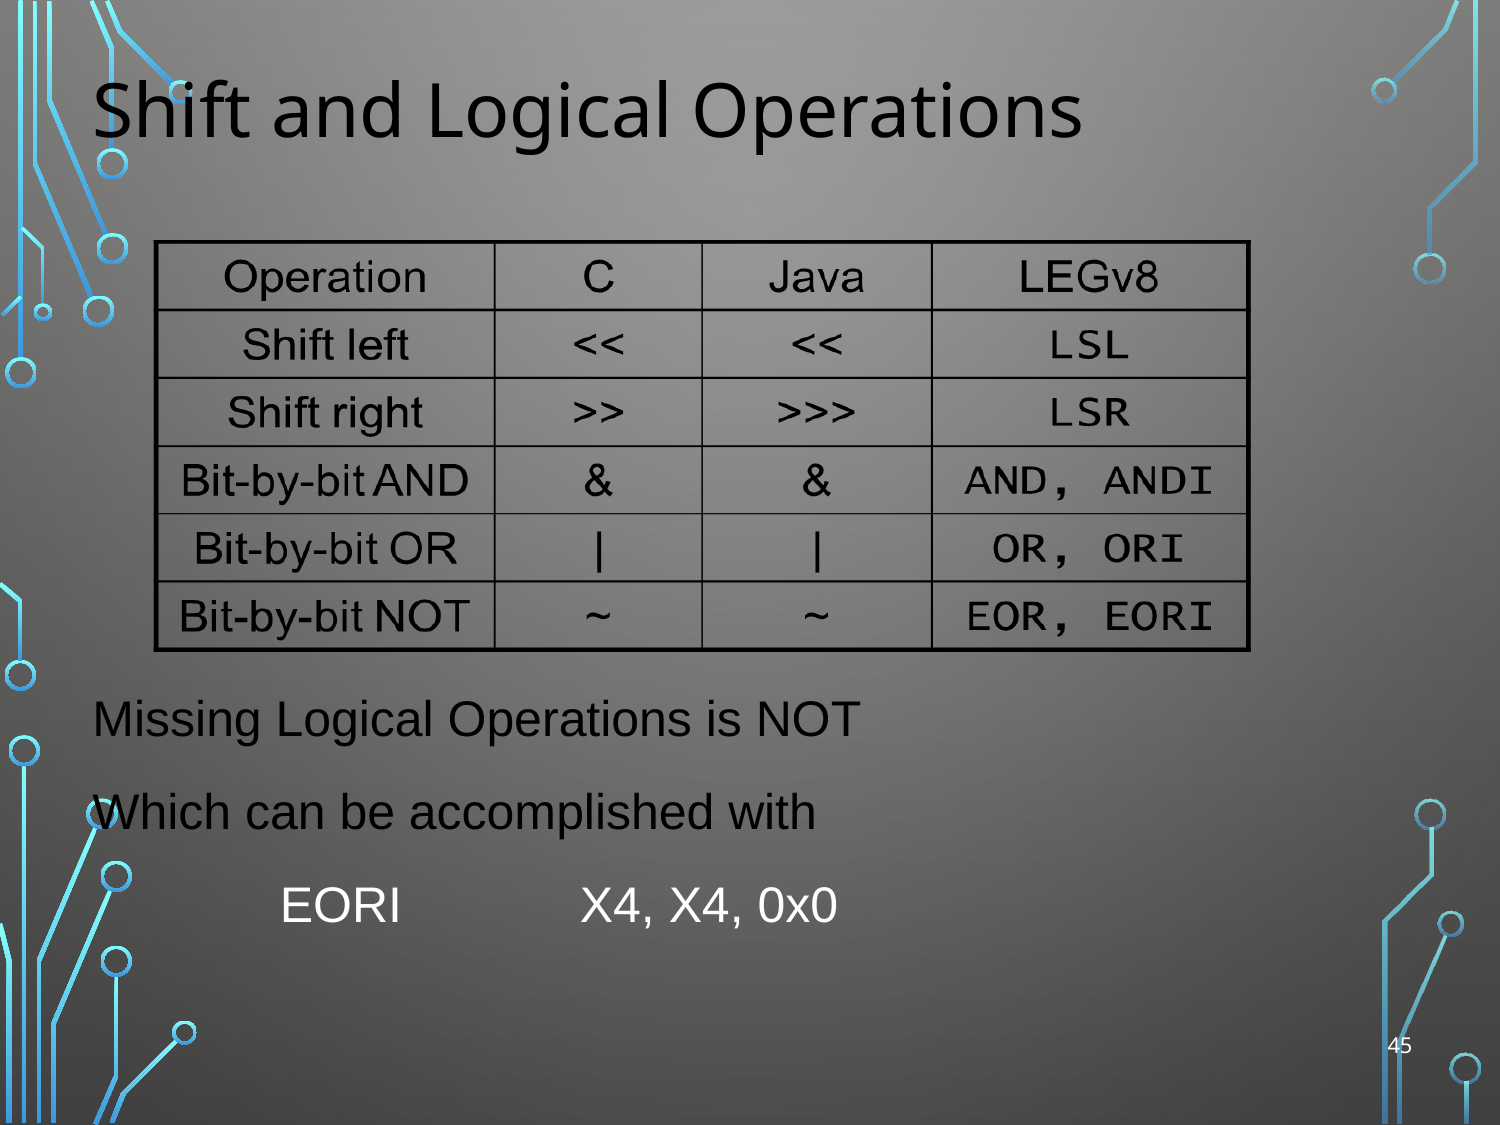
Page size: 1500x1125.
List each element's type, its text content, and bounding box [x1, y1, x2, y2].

title Shift and Logical Operations [77, 48, 1428, 178]
picture [150, 234, 1253, 668]
list Missing Logical Operations is NOT Which can be accomplished with EORI X4, X4, 0x0 [77, 667, 1428, 975]
slide_number 45 [1077, 1016, 1428, 1077]
